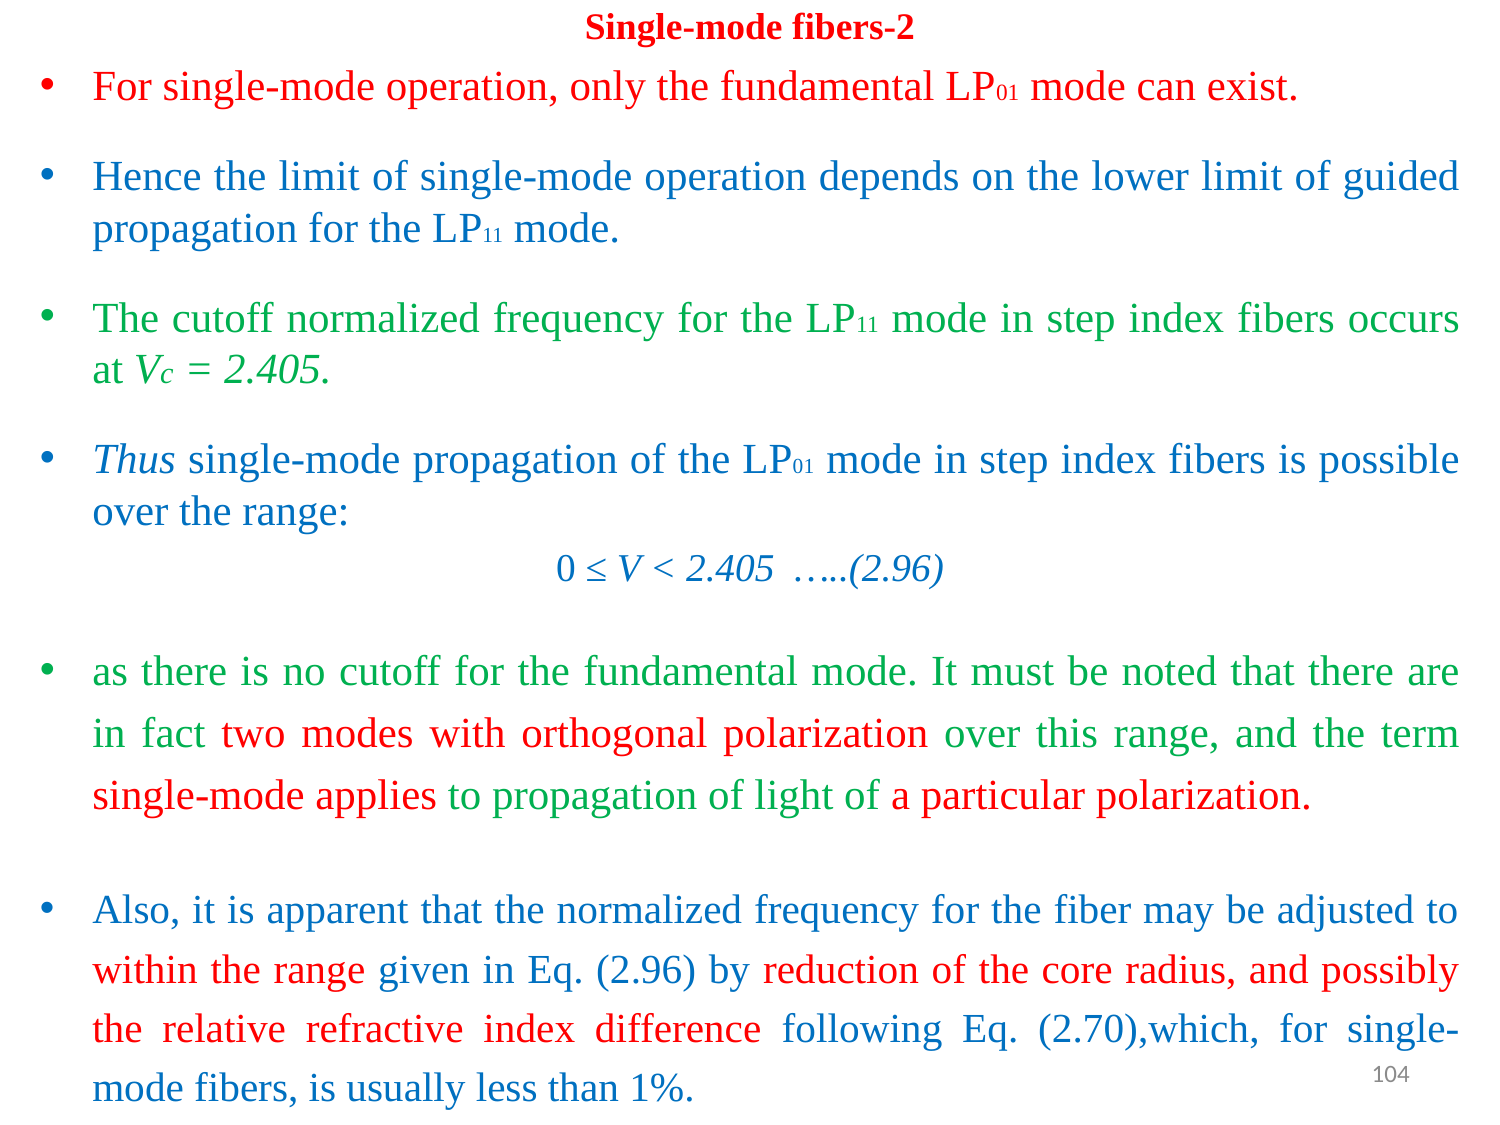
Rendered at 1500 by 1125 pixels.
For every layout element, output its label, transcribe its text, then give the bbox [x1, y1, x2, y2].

slide_number 104 [1074, 1042, 1425, 1103]
title Single-mode fibers-2 [24, 0, 1475, 50]
list For single-mode operation, only the fundamental LP01 mode can exist. Hence the limit of single-mode operation depends on the lower limit of guided propagation for the LP11 mode. The cutoff normalized frequency for the LP11 mode in step index fibers occurs at Vc = 2.405. Thus single-mode propagation of the LP01 mode in step index fibers is possible over the range: 0 ≤ V < 2.405 …..(2.96) as there is no cutoff for the fundamental mode. It must be noted that there are in fact two modes with orthogonal polarization over this range, and the term single-mode applies to propagation of light of a particular polarization. Also, it is apparent that the normalized frequency for the fiber may be adjusted to within the range given in Eq. (2.96) by reduction of the core radius, and possibly the relative refractive index difference following Eq. (2.70),which, for single-mode fibers, is usually less than 1%. [24, 50, 1475, 1125]
